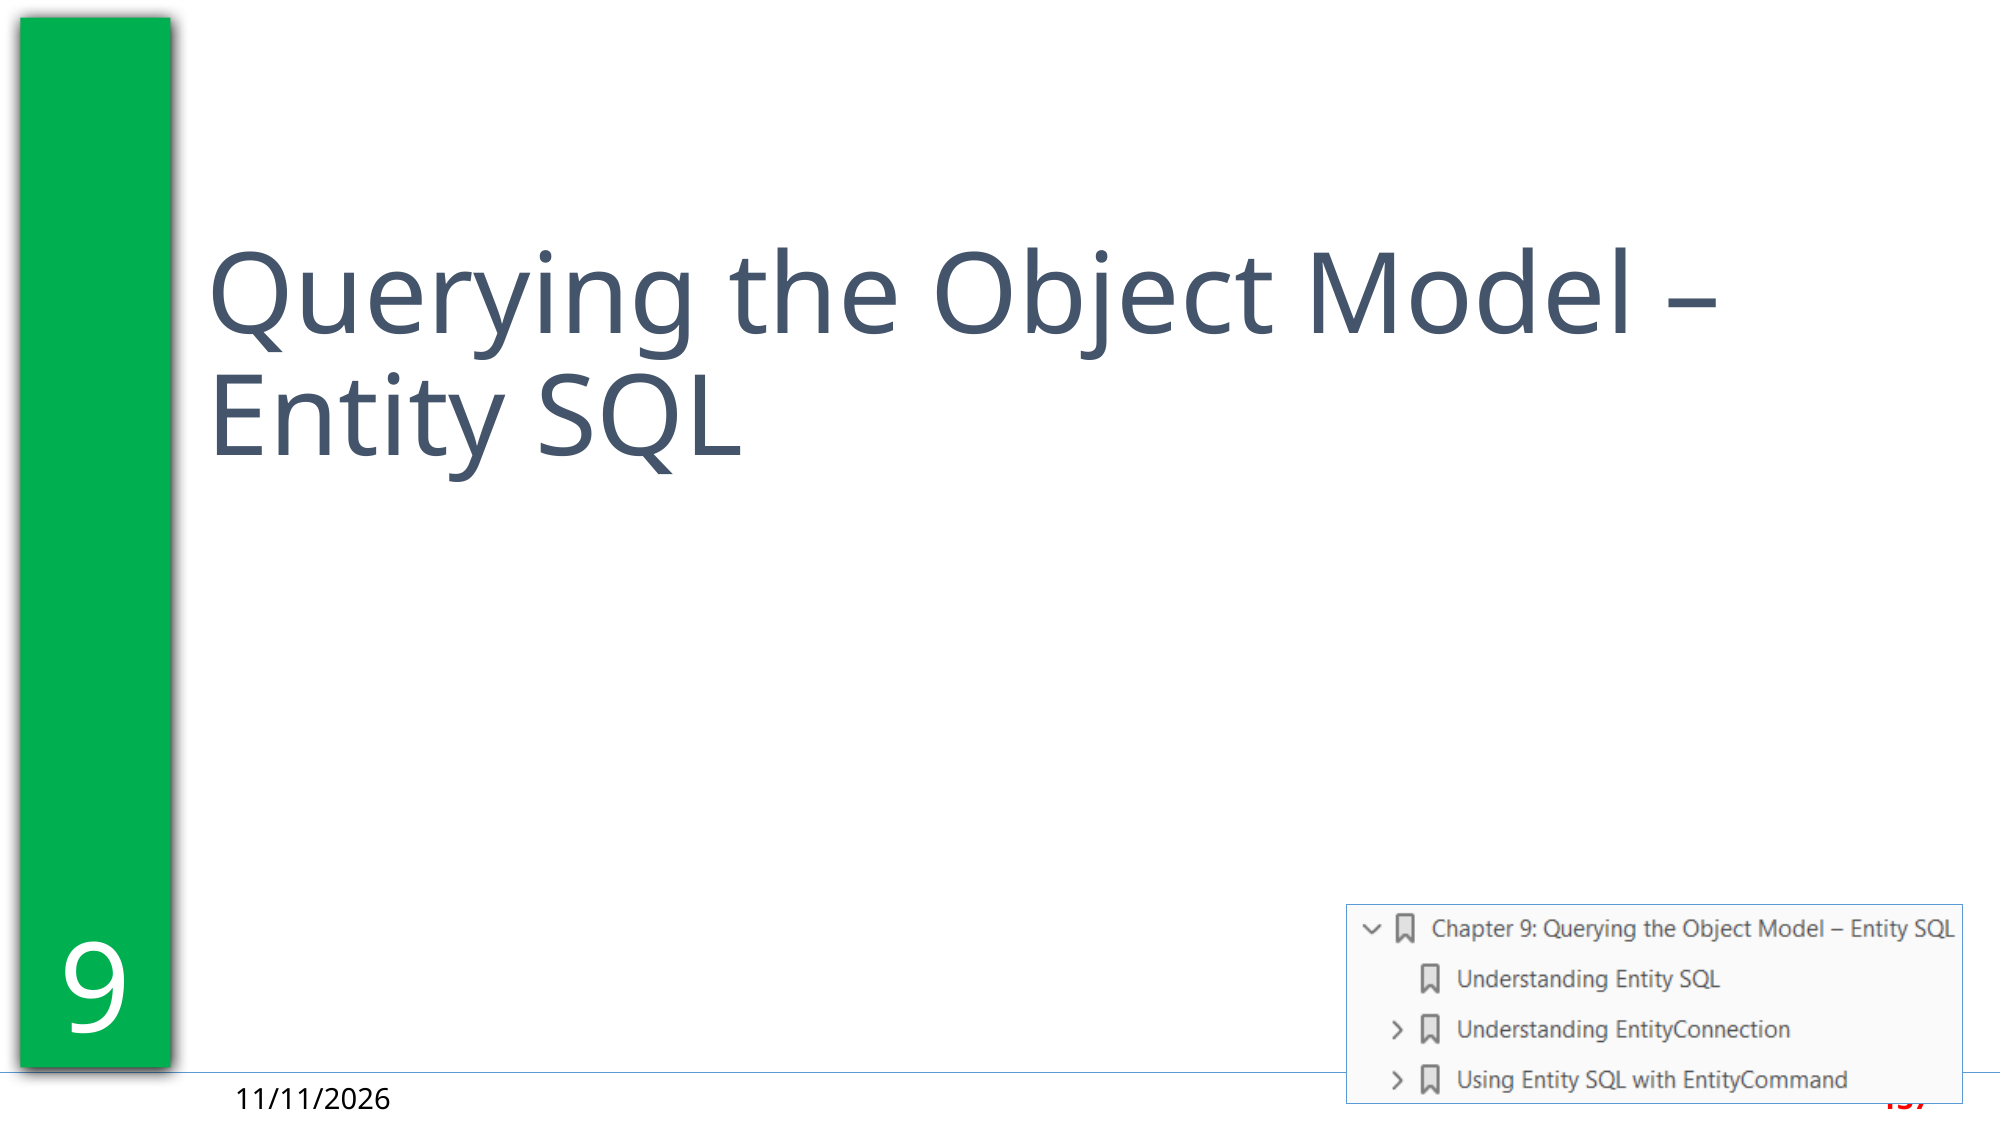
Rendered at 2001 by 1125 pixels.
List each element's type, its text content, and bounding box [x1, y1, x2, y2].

list Querying the Object Model – Entity SQL [192, 340, 1946, 488]
list 9 [20, 17, 171, 1068]
slide_number 137 [1495, 1104, 1946, 1115]
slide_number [220, 1072, 671, 1115]
picture [1346, 904, 1963, 1104]
